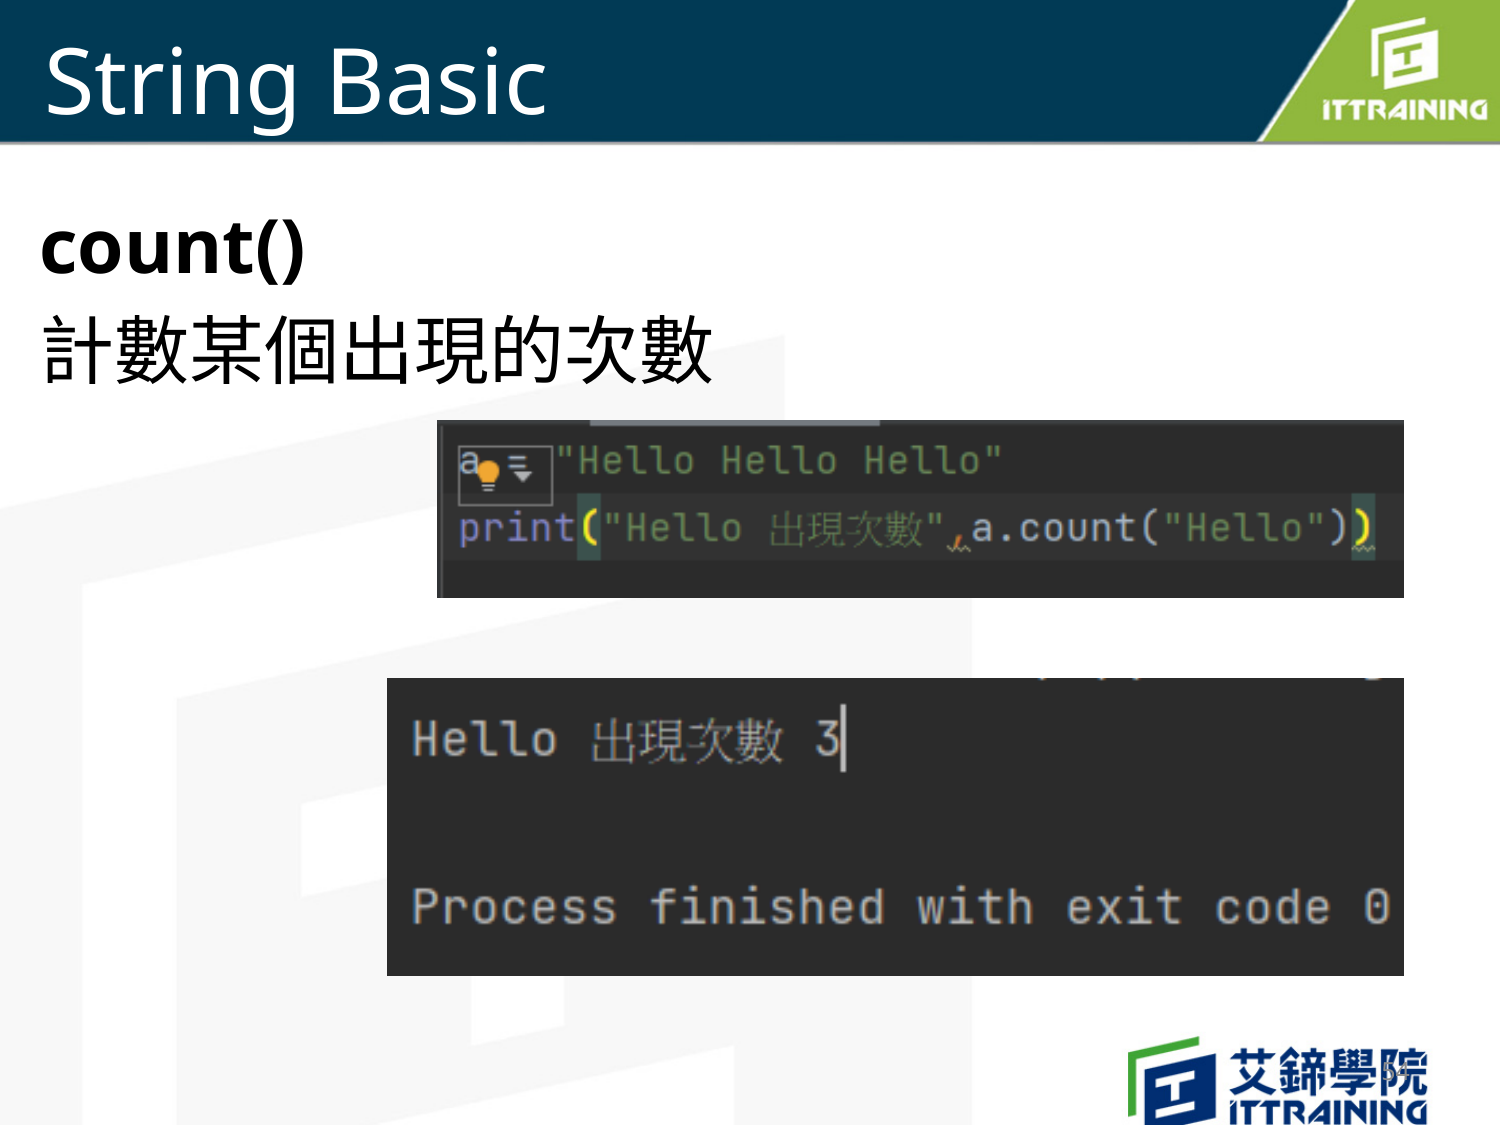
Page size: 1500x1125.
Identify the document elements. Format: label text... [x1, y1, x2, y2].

picture [0, 0, 1500, 1125]
list count() 計數某個出現的次數 [24, 191, 1483, 934]
slide_number 54 [1074, 1042, 1425, 1103]
title String Basic [29, 0, 1380, 172]
